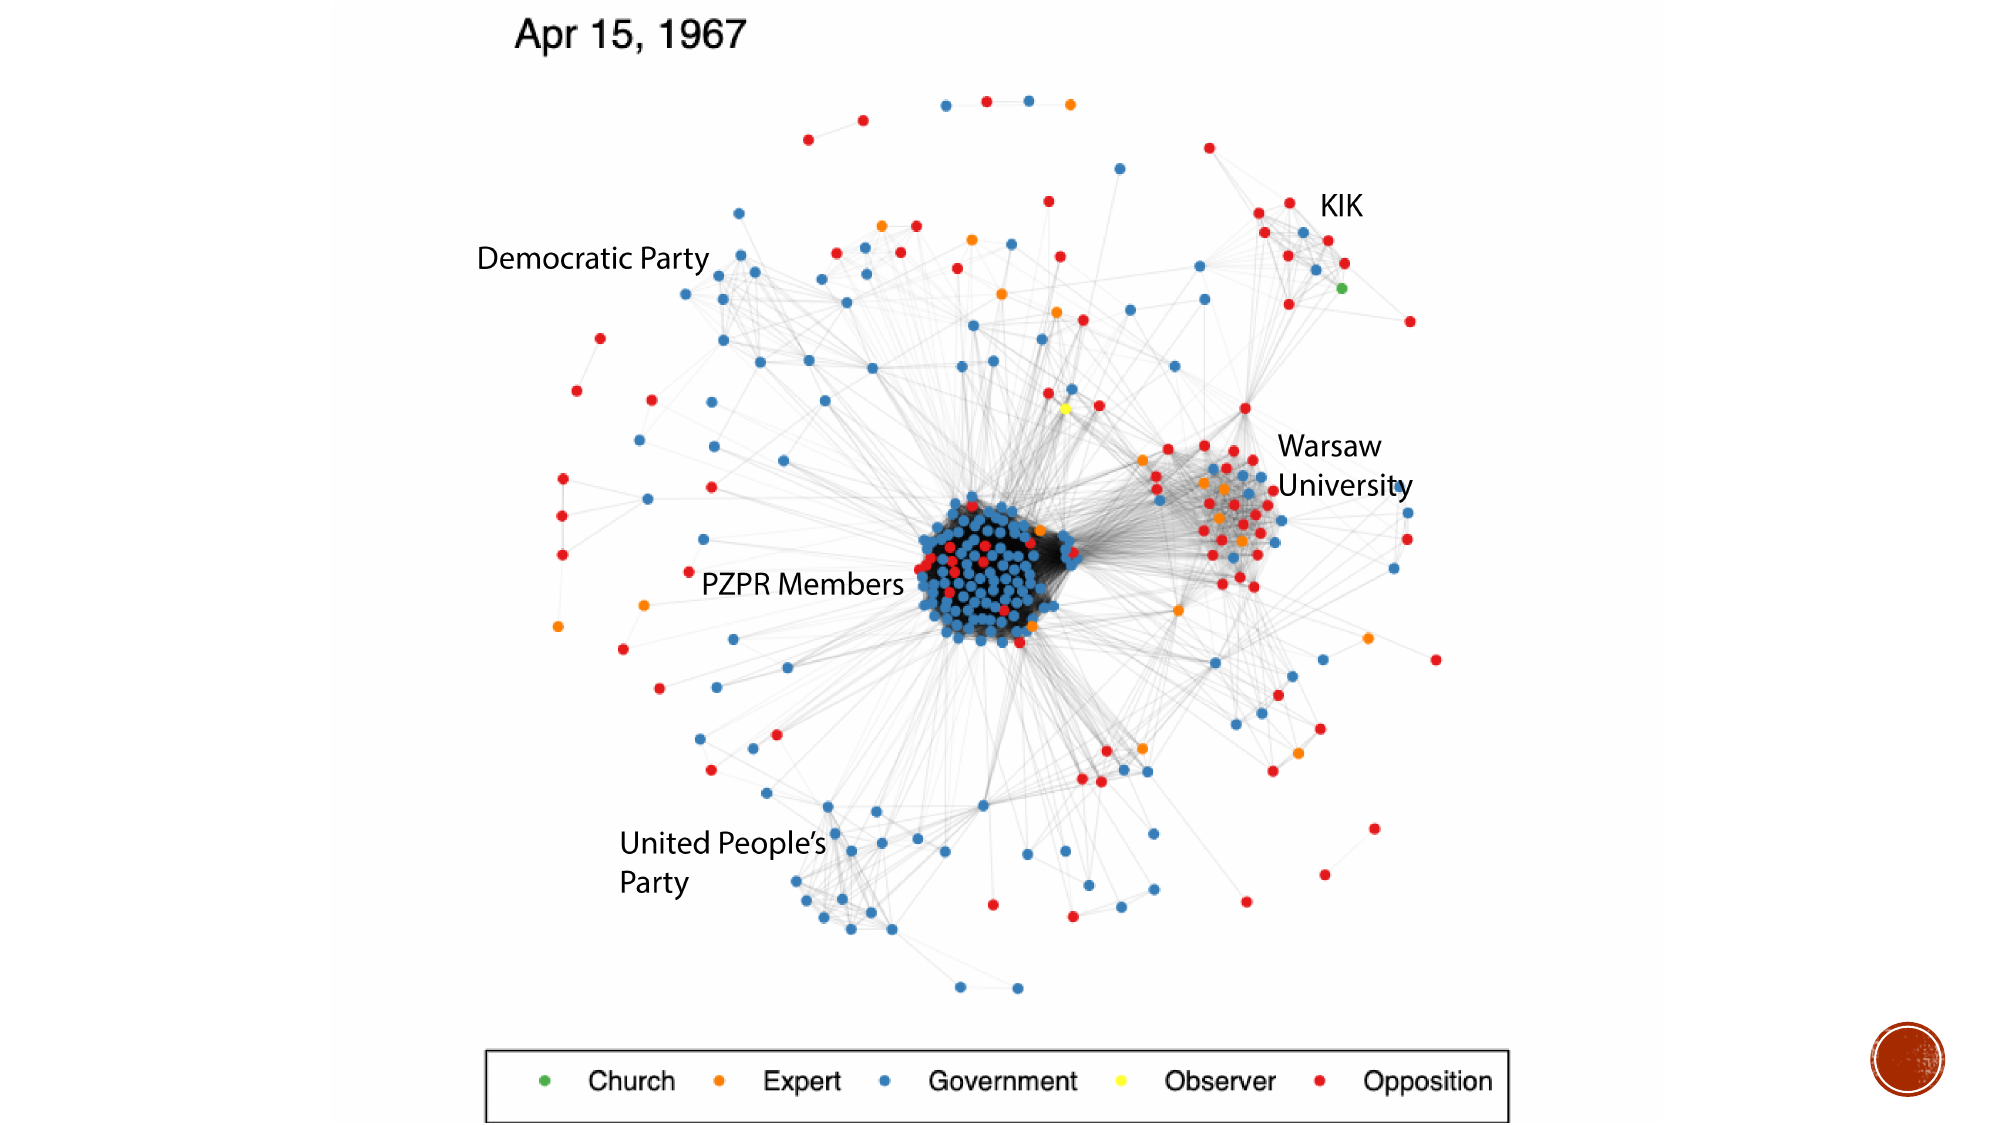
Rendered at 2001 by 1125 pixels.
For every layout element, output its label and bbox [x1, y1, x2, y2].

picture [331, 1, 1663, 1123]
